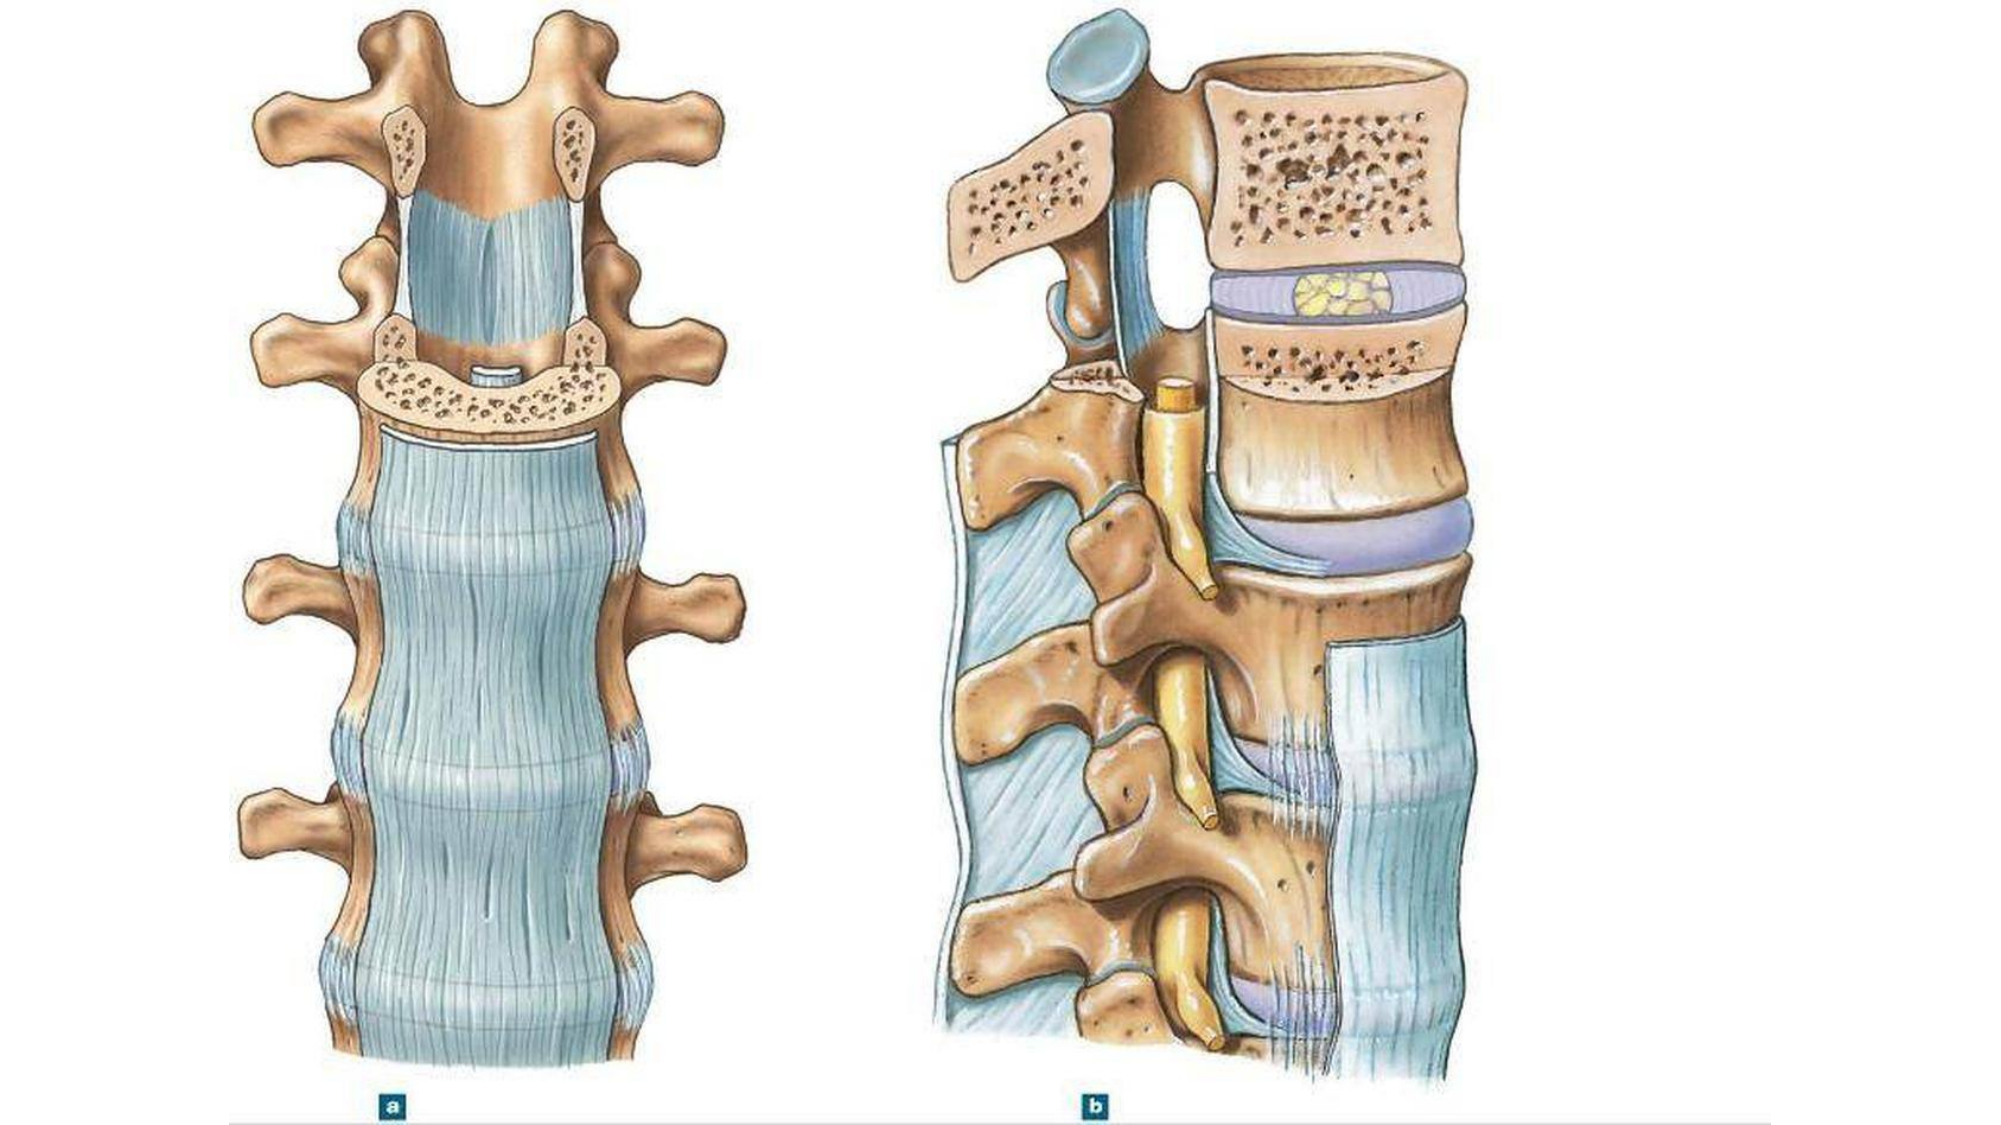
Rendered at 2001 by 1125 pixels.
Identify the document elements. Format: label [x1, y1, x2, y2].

picture [229, 0, 1771, 1125]
